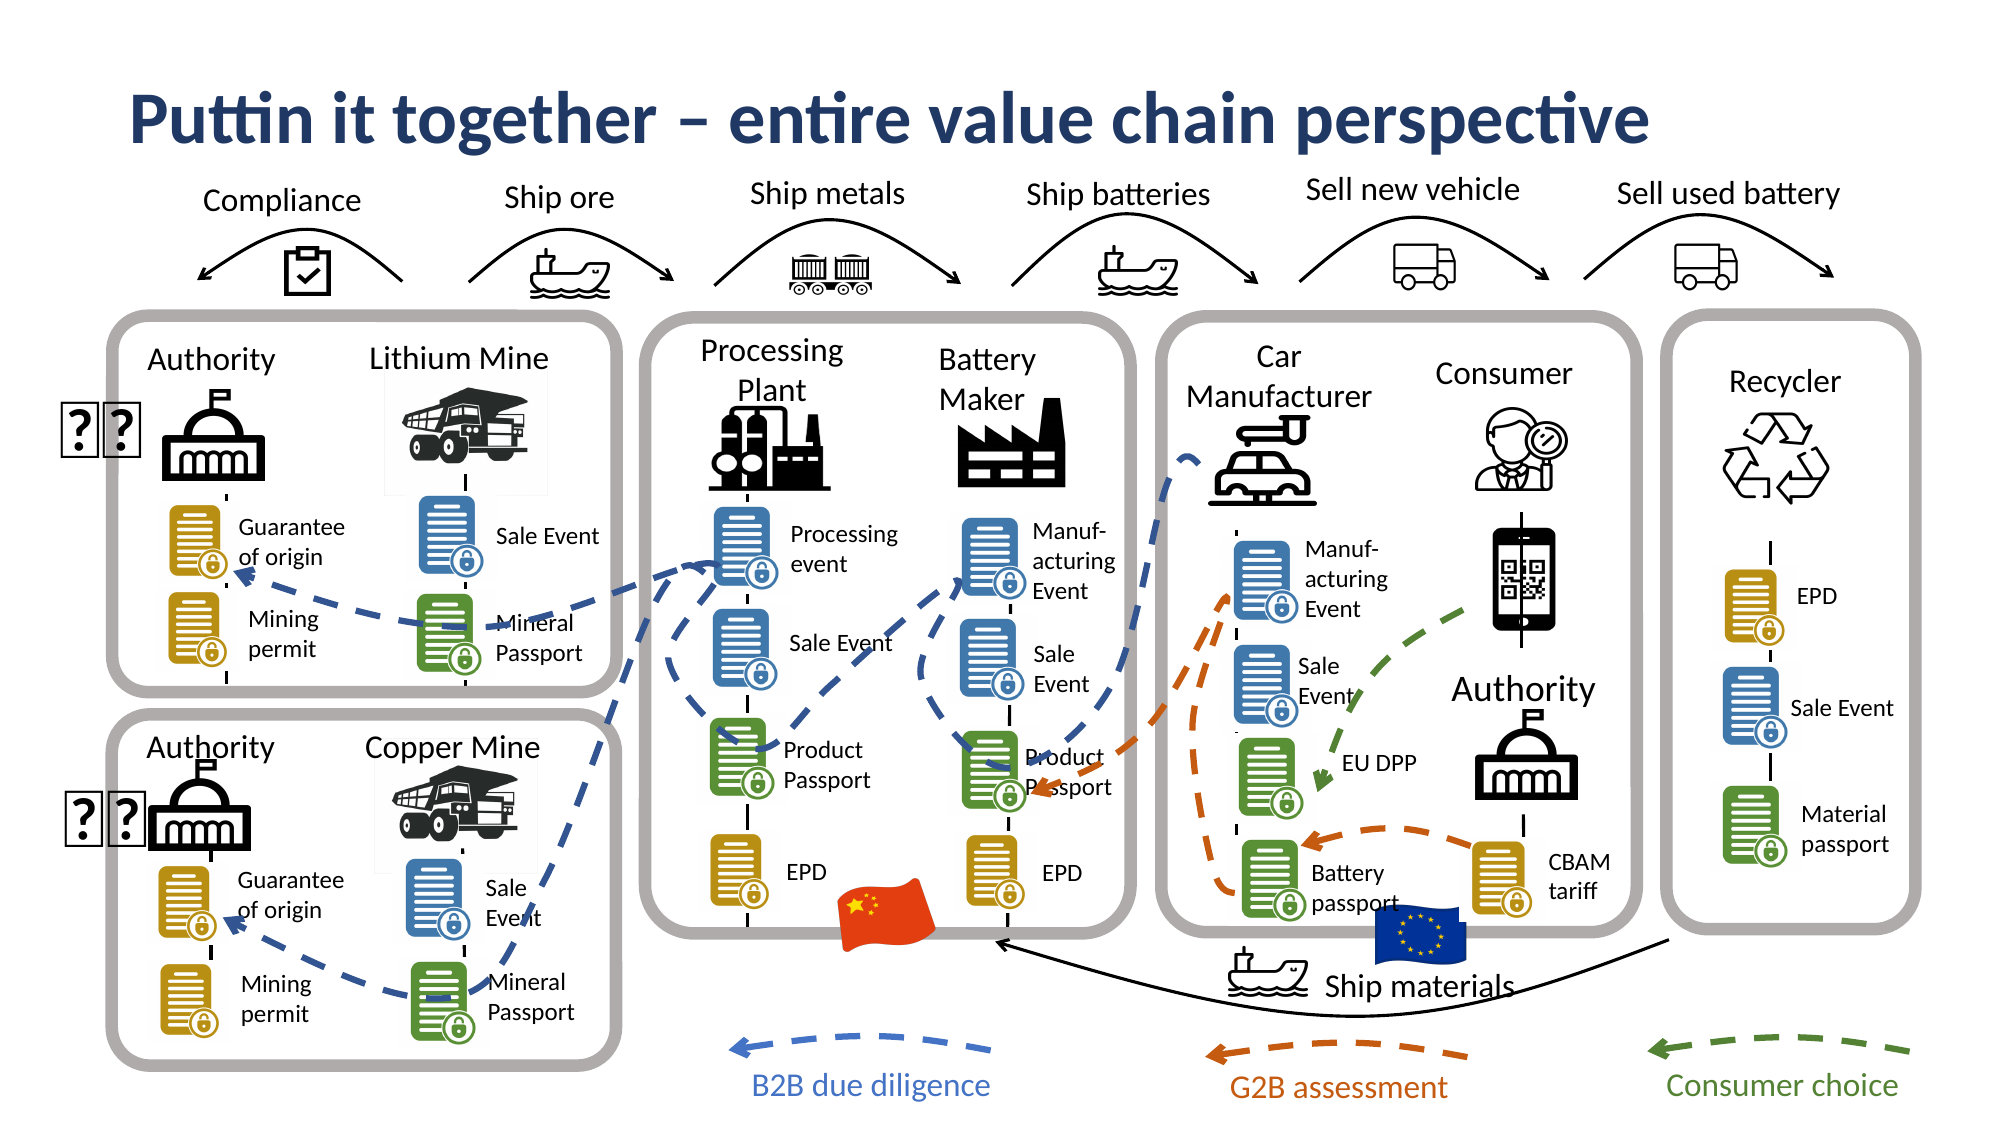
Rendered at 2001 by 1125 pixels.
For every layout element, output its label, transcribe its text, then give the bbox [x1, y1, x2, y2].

text_box Puttin it together – entire value chain perspective [114, 62, 1669, 160]
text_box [45, 160, 1955, 1106]
